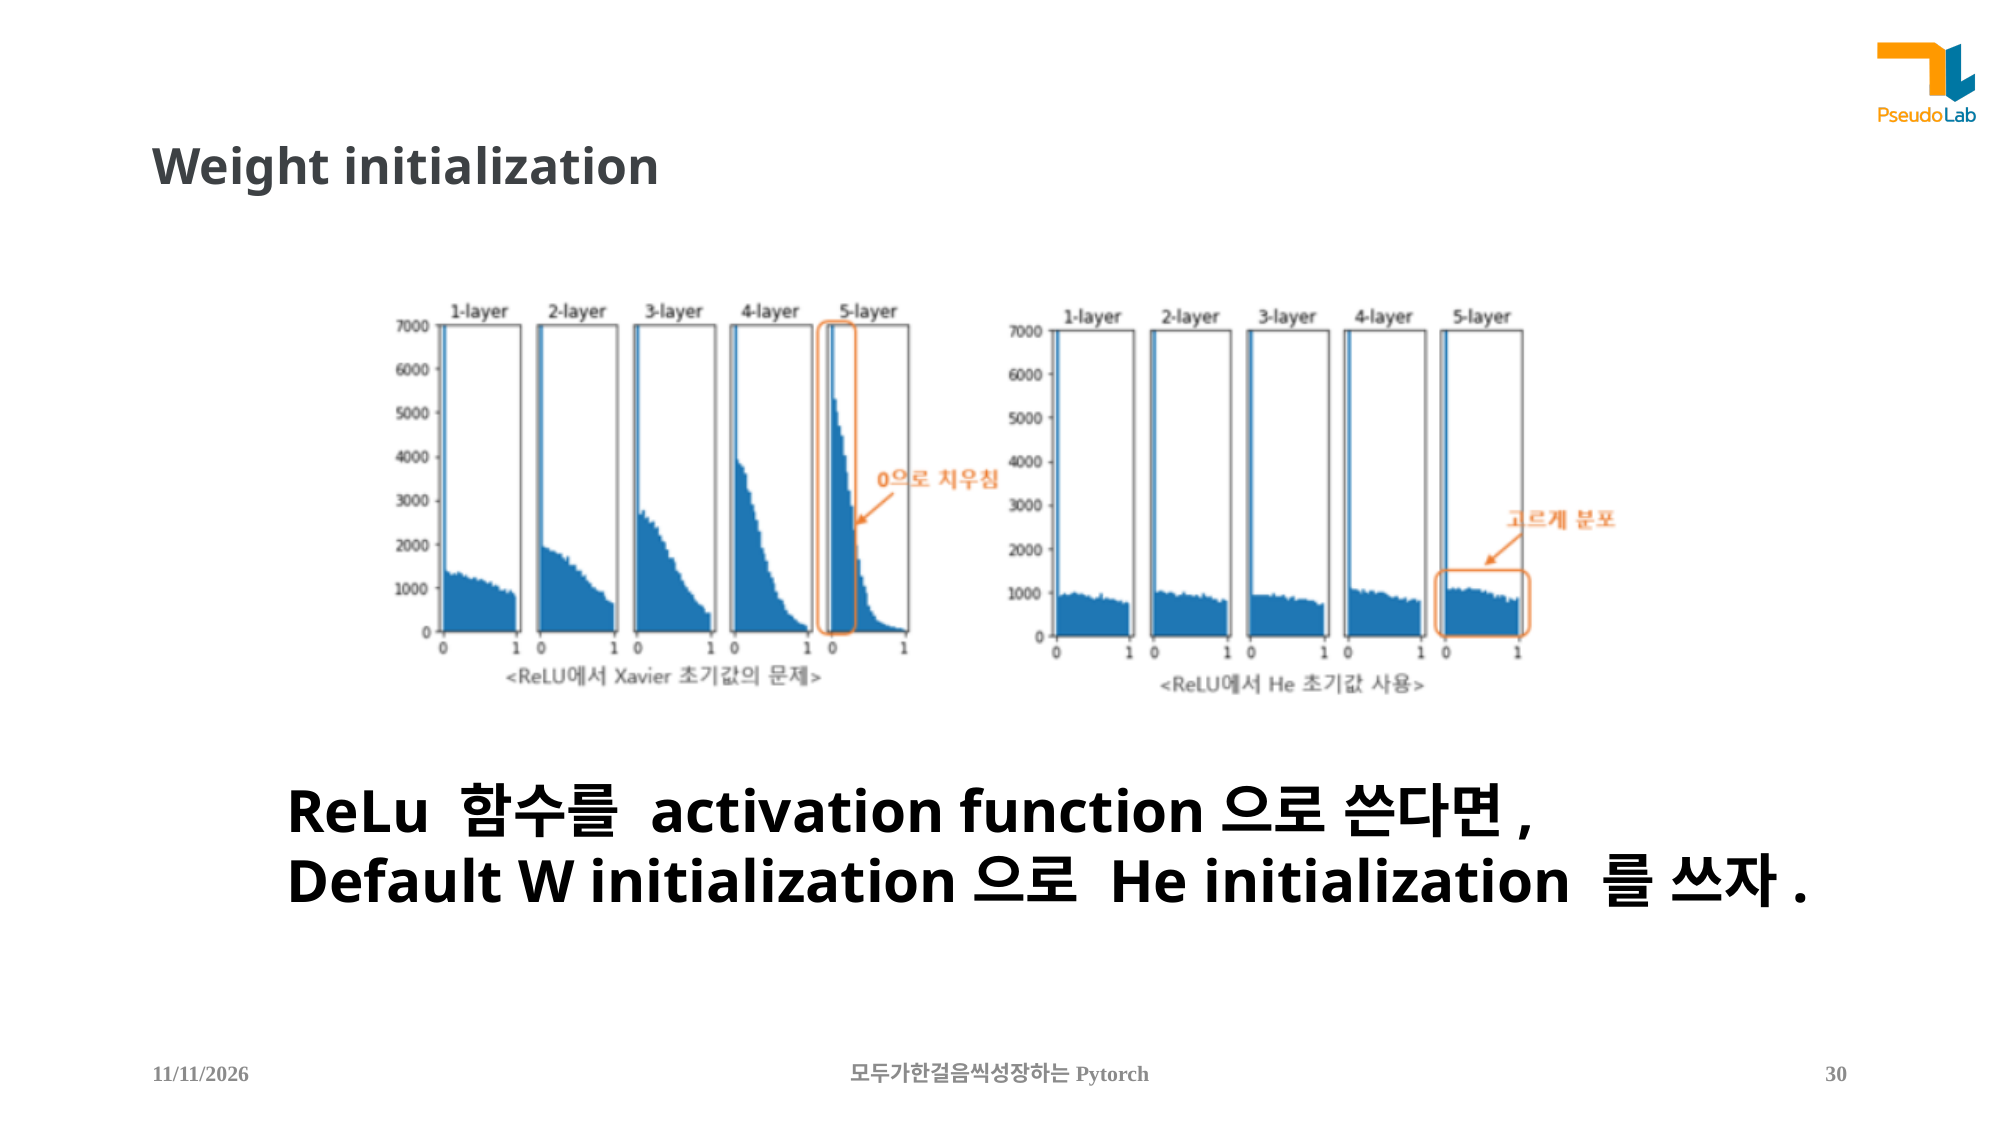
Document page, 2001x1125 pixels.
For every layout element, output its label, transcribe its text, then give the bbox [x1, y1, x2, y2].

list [351, 277, 1643, 717]
footer 모두가한걸음씩성장하는Pytorch [662, 1042, 1338, 1103]
title Weight initialization [137, 59, 1863, 278]
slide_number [137, 1042, 588, 1103]
slide_number 30 [1412, 1042, 1863, 1103]
picture [1862, 22, 1988, 147]
text_box ReLu 함수를 activation function으로 쓴다면, Default W initialization으로 He initialization 를 쓰자. [271, 766, 1800, 992]
